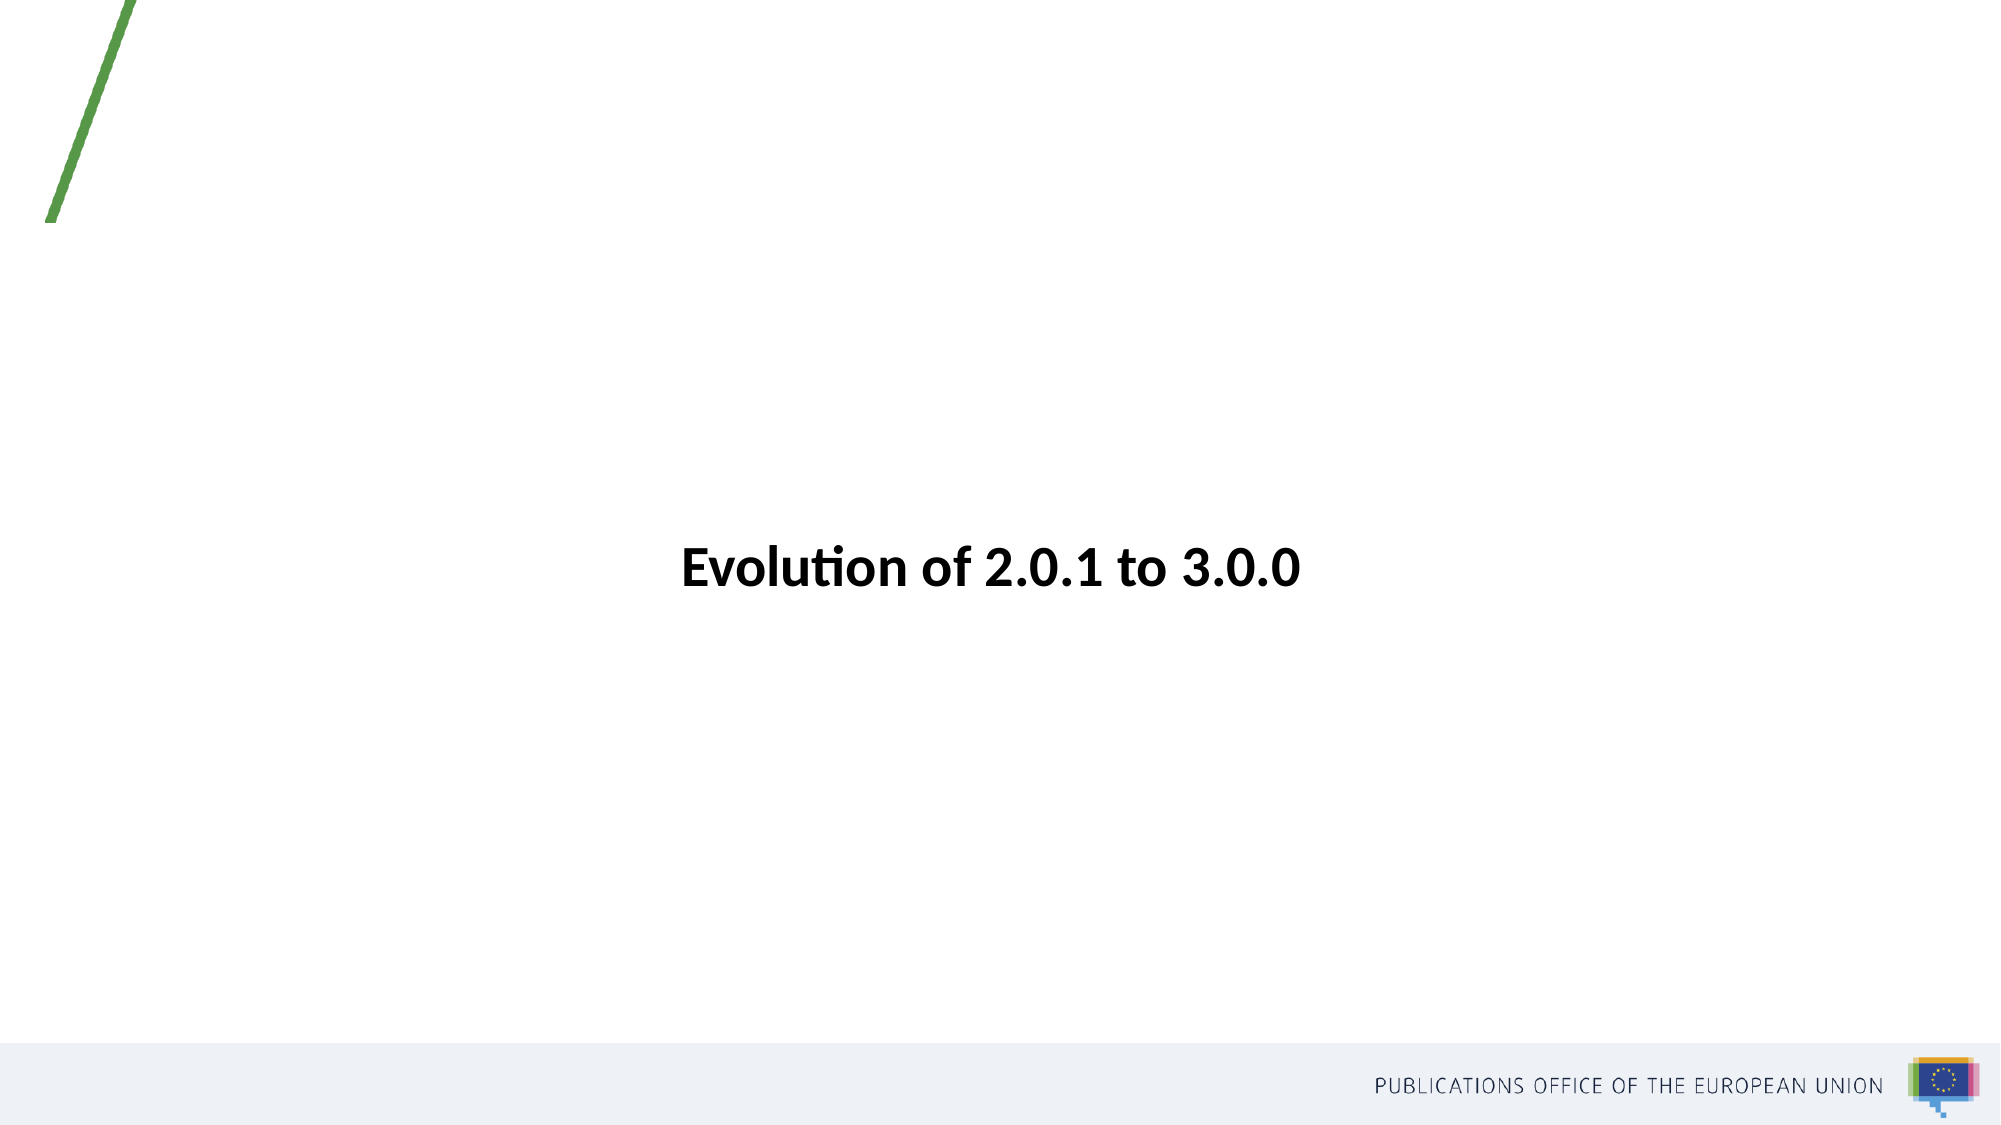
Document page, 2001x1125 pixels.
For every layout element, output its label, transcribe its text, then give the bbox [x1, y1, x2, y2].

picture [0, 0, 2001, 1125]
title Evolution of 2.0.1 to 3.0.0 [241, 367, 1742, 759]
